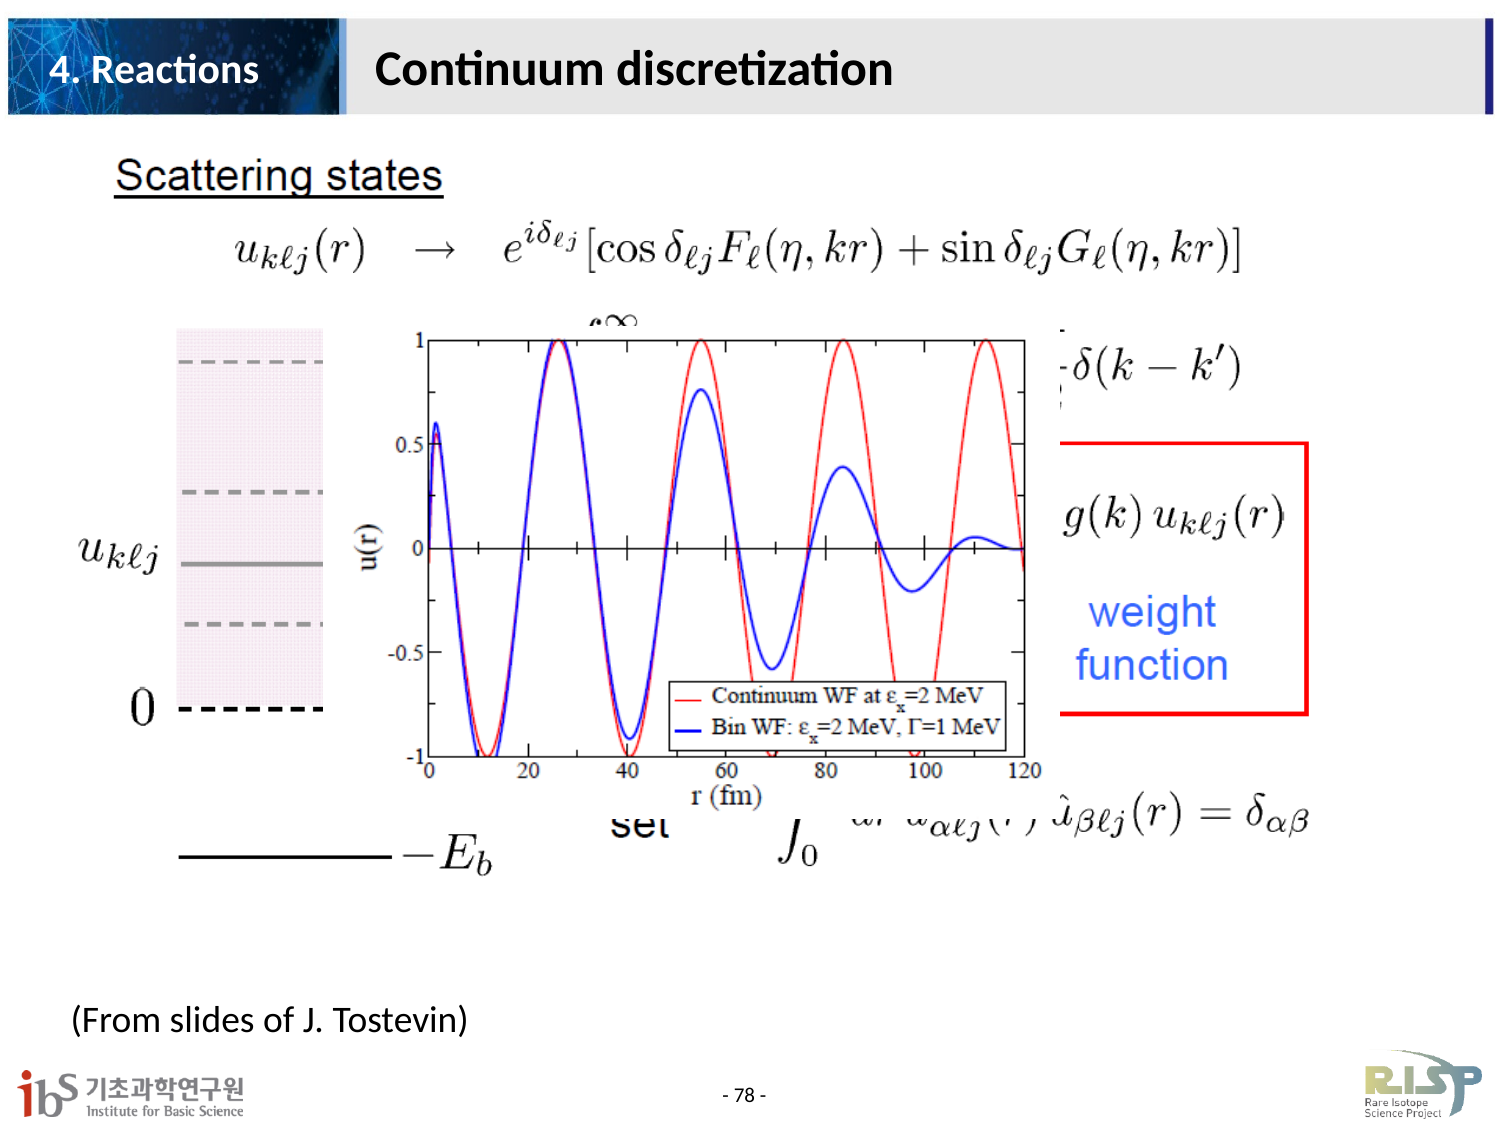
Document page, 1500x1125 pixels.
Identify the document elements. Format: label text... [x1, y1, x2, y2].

picture [1364, 1049, 1482, 1119]
picture [55, 148, 1329, 885]
picture [2, 10, 1500, 130]
picture [17, 1070, 243, 1117]
text_box (From slides of J. Tostevin) [55, 987, 485, 1048]
